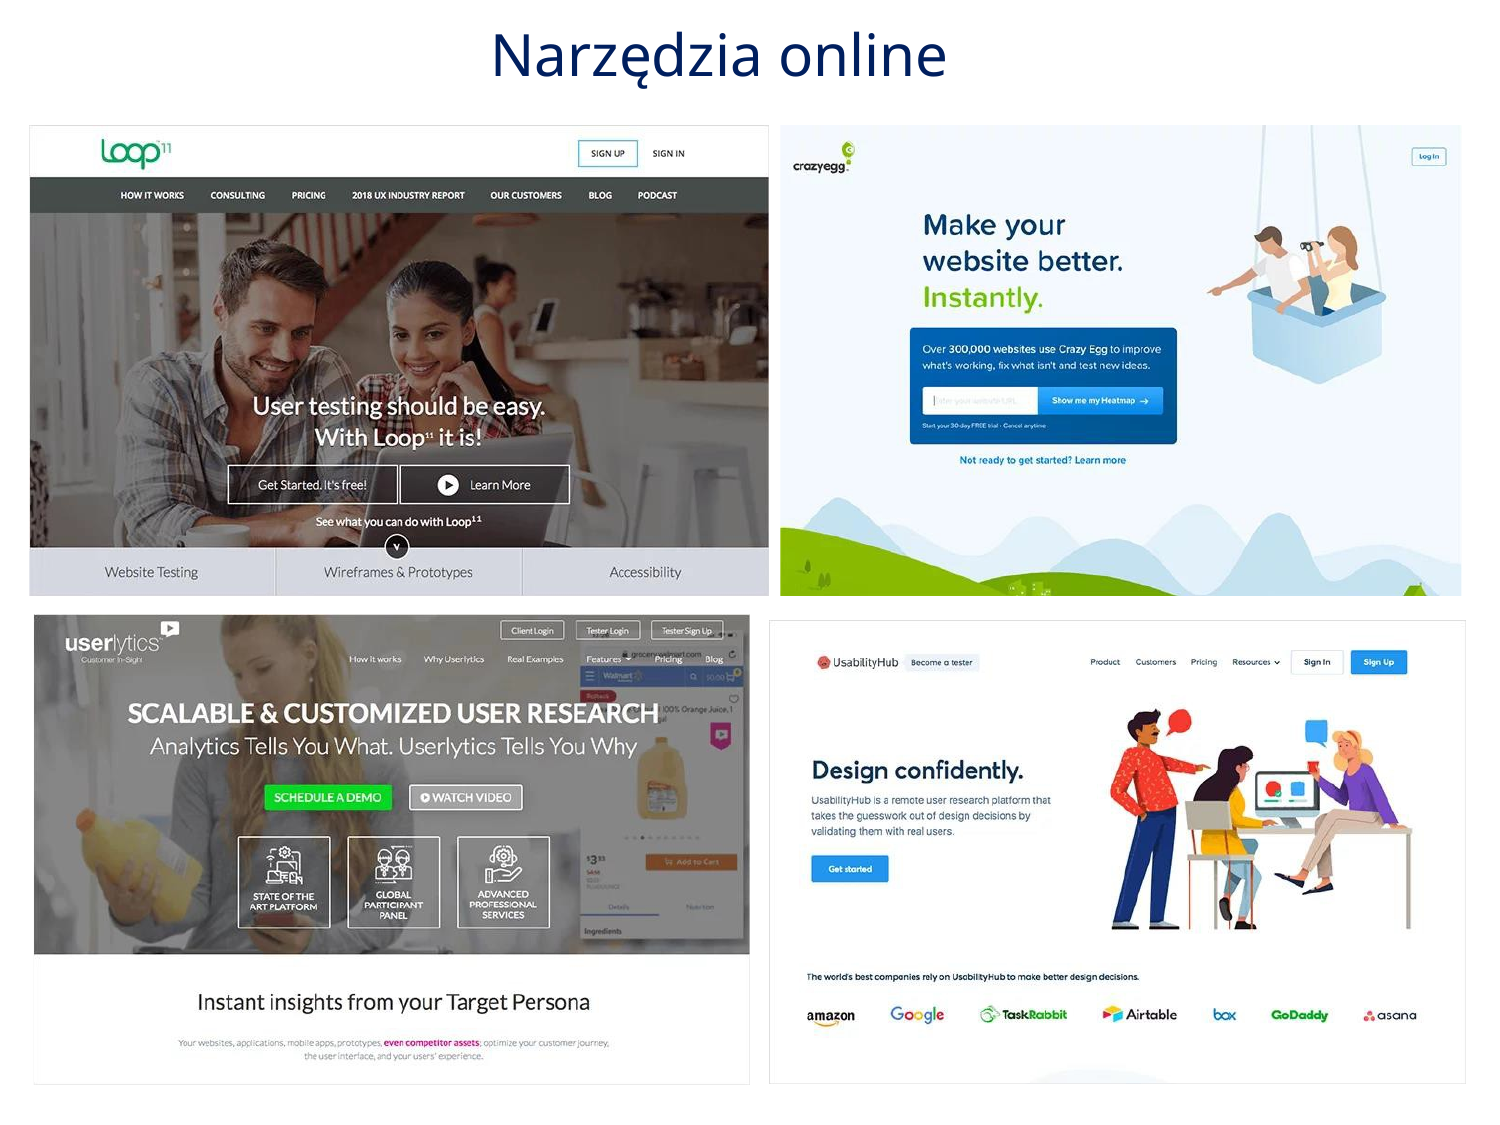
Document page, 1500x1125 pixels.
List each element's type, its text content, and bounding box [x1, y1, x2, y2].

title Narzędzia online [488, 15, 1022, 206]
text_box [769, 620, 1466, 1084]
text_box [29, 125, 769, 596]
text_box [33, 614, 750, 1085]
text_box [780, 125, 1462, 596]
